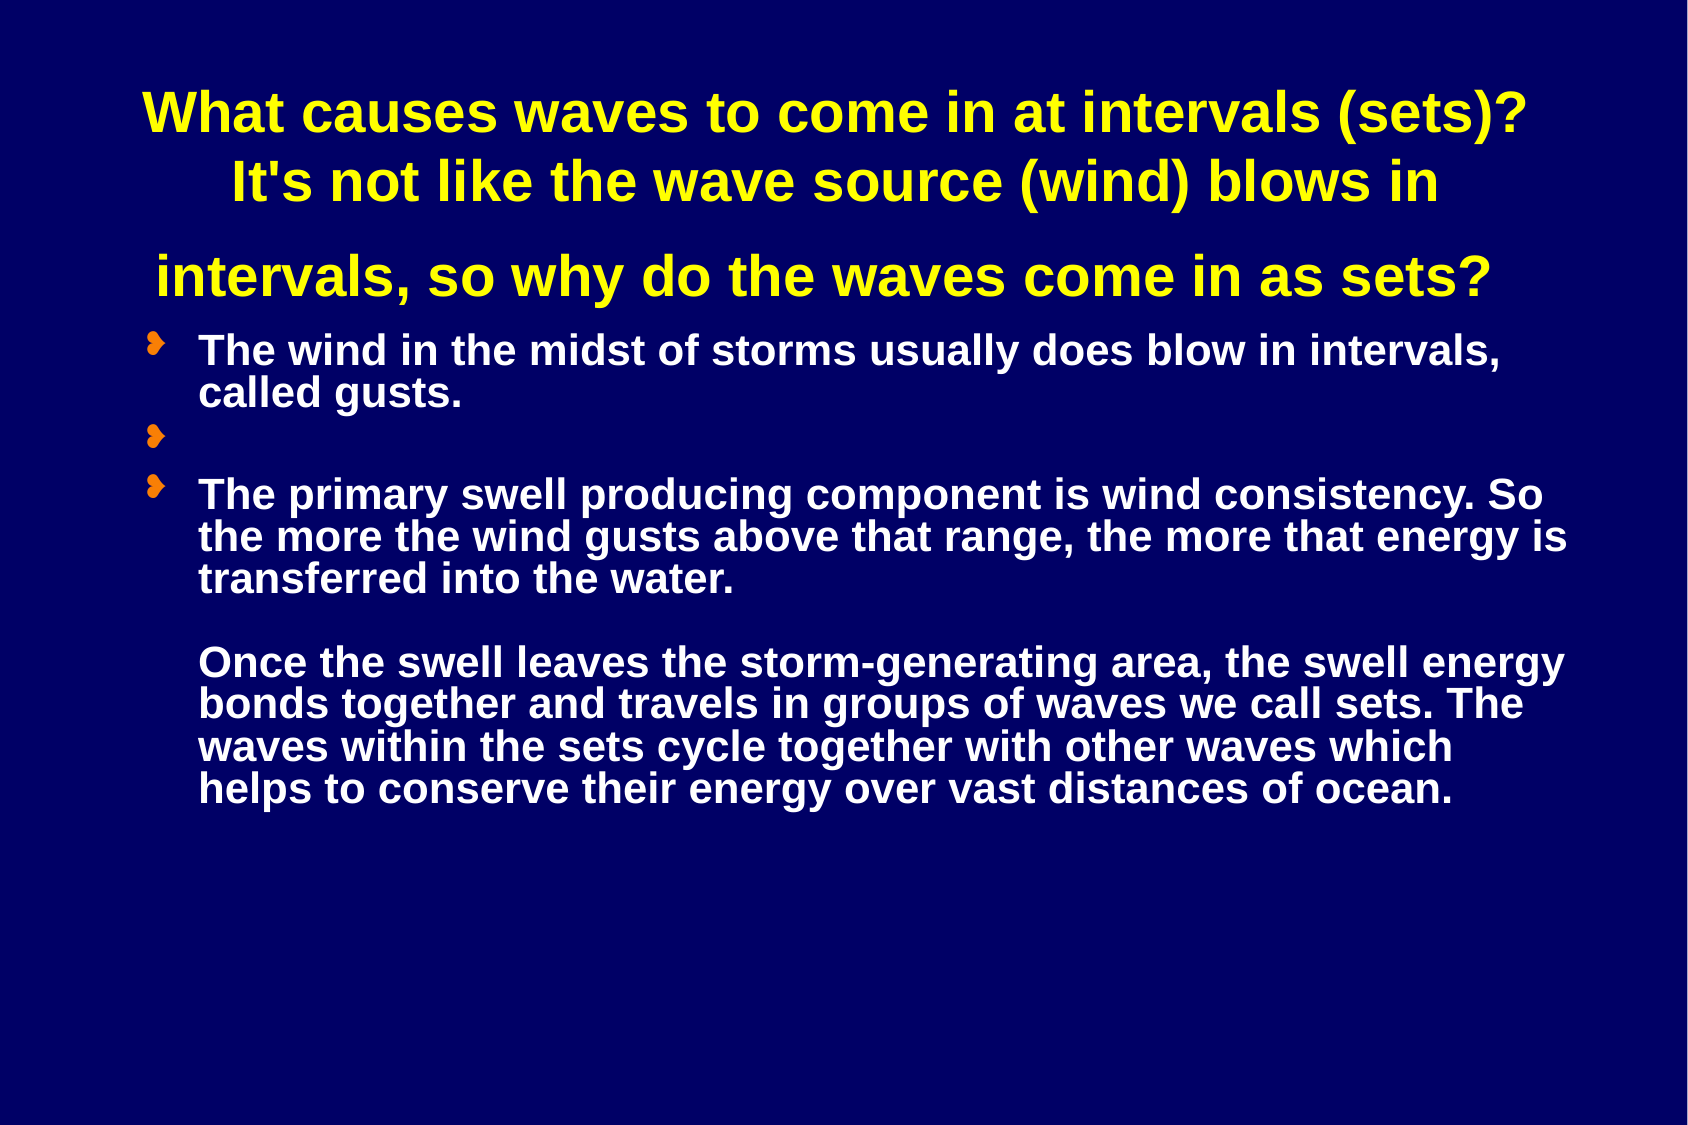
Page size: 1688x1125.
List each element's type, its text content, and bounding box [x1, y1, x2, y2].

title What causes waves to come in at intervals (sets)? It's not like the wave source (wind) blows in intervals, so why do the waves come in as sets? [93, 99, 1581, 288]
list The wind in the midst of storms usually does blow in intervals, called gusts. The primary swell producing component is wind consistency. So the more the wind gusts above that range, the more that energy is transferred into the water. Once the swell leaves the storm-generating area, the swell energy bonds together and travels in groups of waves we call sets. The waves within the sets cycle together with other waves which helps to conserve their energy over vast distances of ocean. [126, 323, 1595, 1000]
